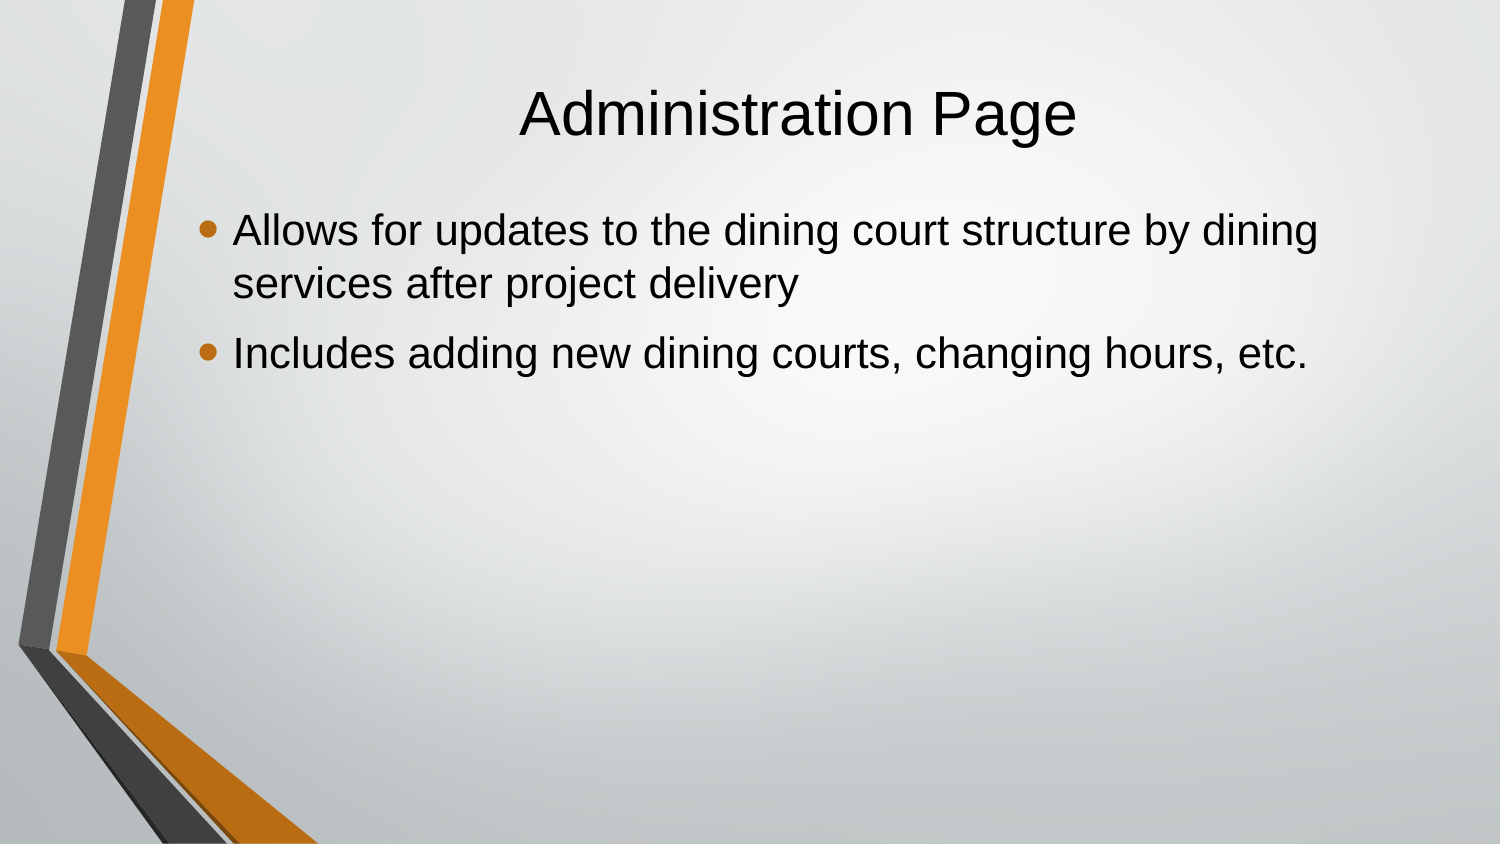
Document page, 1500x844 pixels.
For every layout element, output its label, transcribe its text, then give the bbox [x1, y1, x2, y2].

list Allows for updates to the dining court structure by dining services after project delivery Includes adding new dining courts, changing hours, etc. [182, 161, 1416, 418]
title Administration Page [182, 2, 1416, 161]
